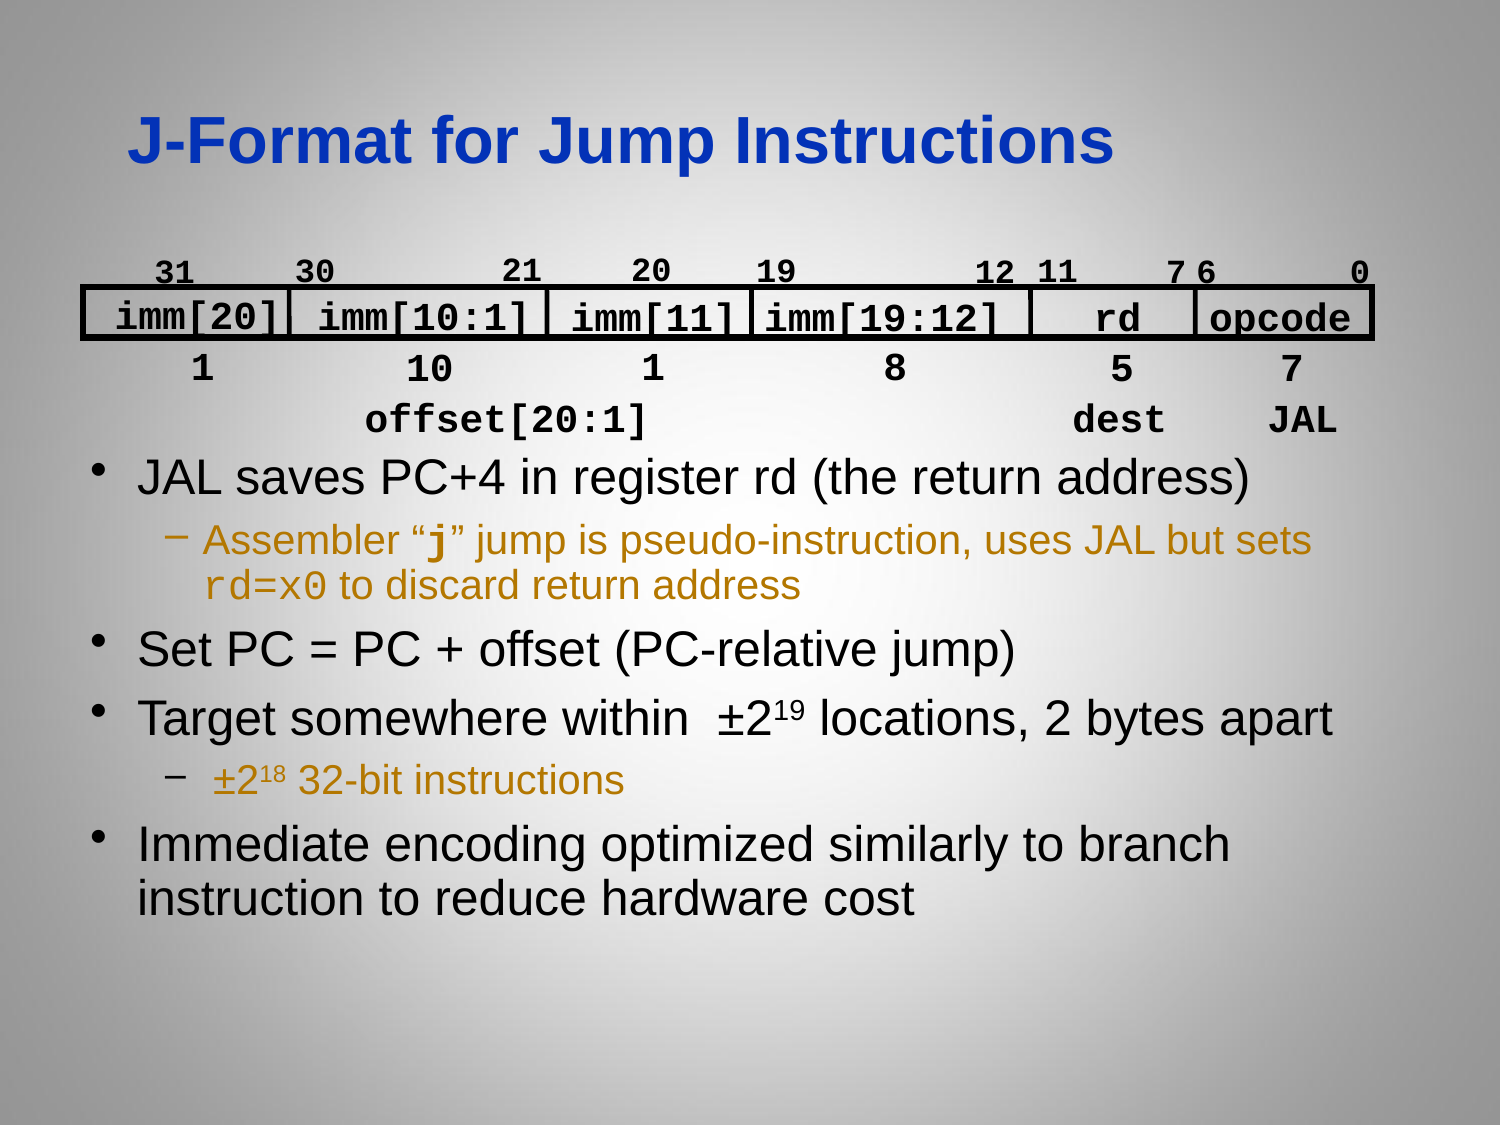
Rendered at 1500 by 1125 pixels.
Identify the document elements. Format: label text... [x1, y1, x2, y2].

title J-Format for Jump Instructions [112, 54, 1373, 230]
picture [0, 0, 1500, 1125]
list JAL saves PC+4 in register rd (the return address) Assembler “j” jump is pseudo-instruction, uses JAL but sets rd=x0 to discard return address Set PC = PC + offset (PC-relative jump) Target somewhere within ±219 locations, 2 bytes apart ±218 32-bit instructions Immediate encoding optimized similarly to branch instruction to reduce hardware cost [75, 444, 1463, 961]
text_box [83, 239, 1386, 449]
